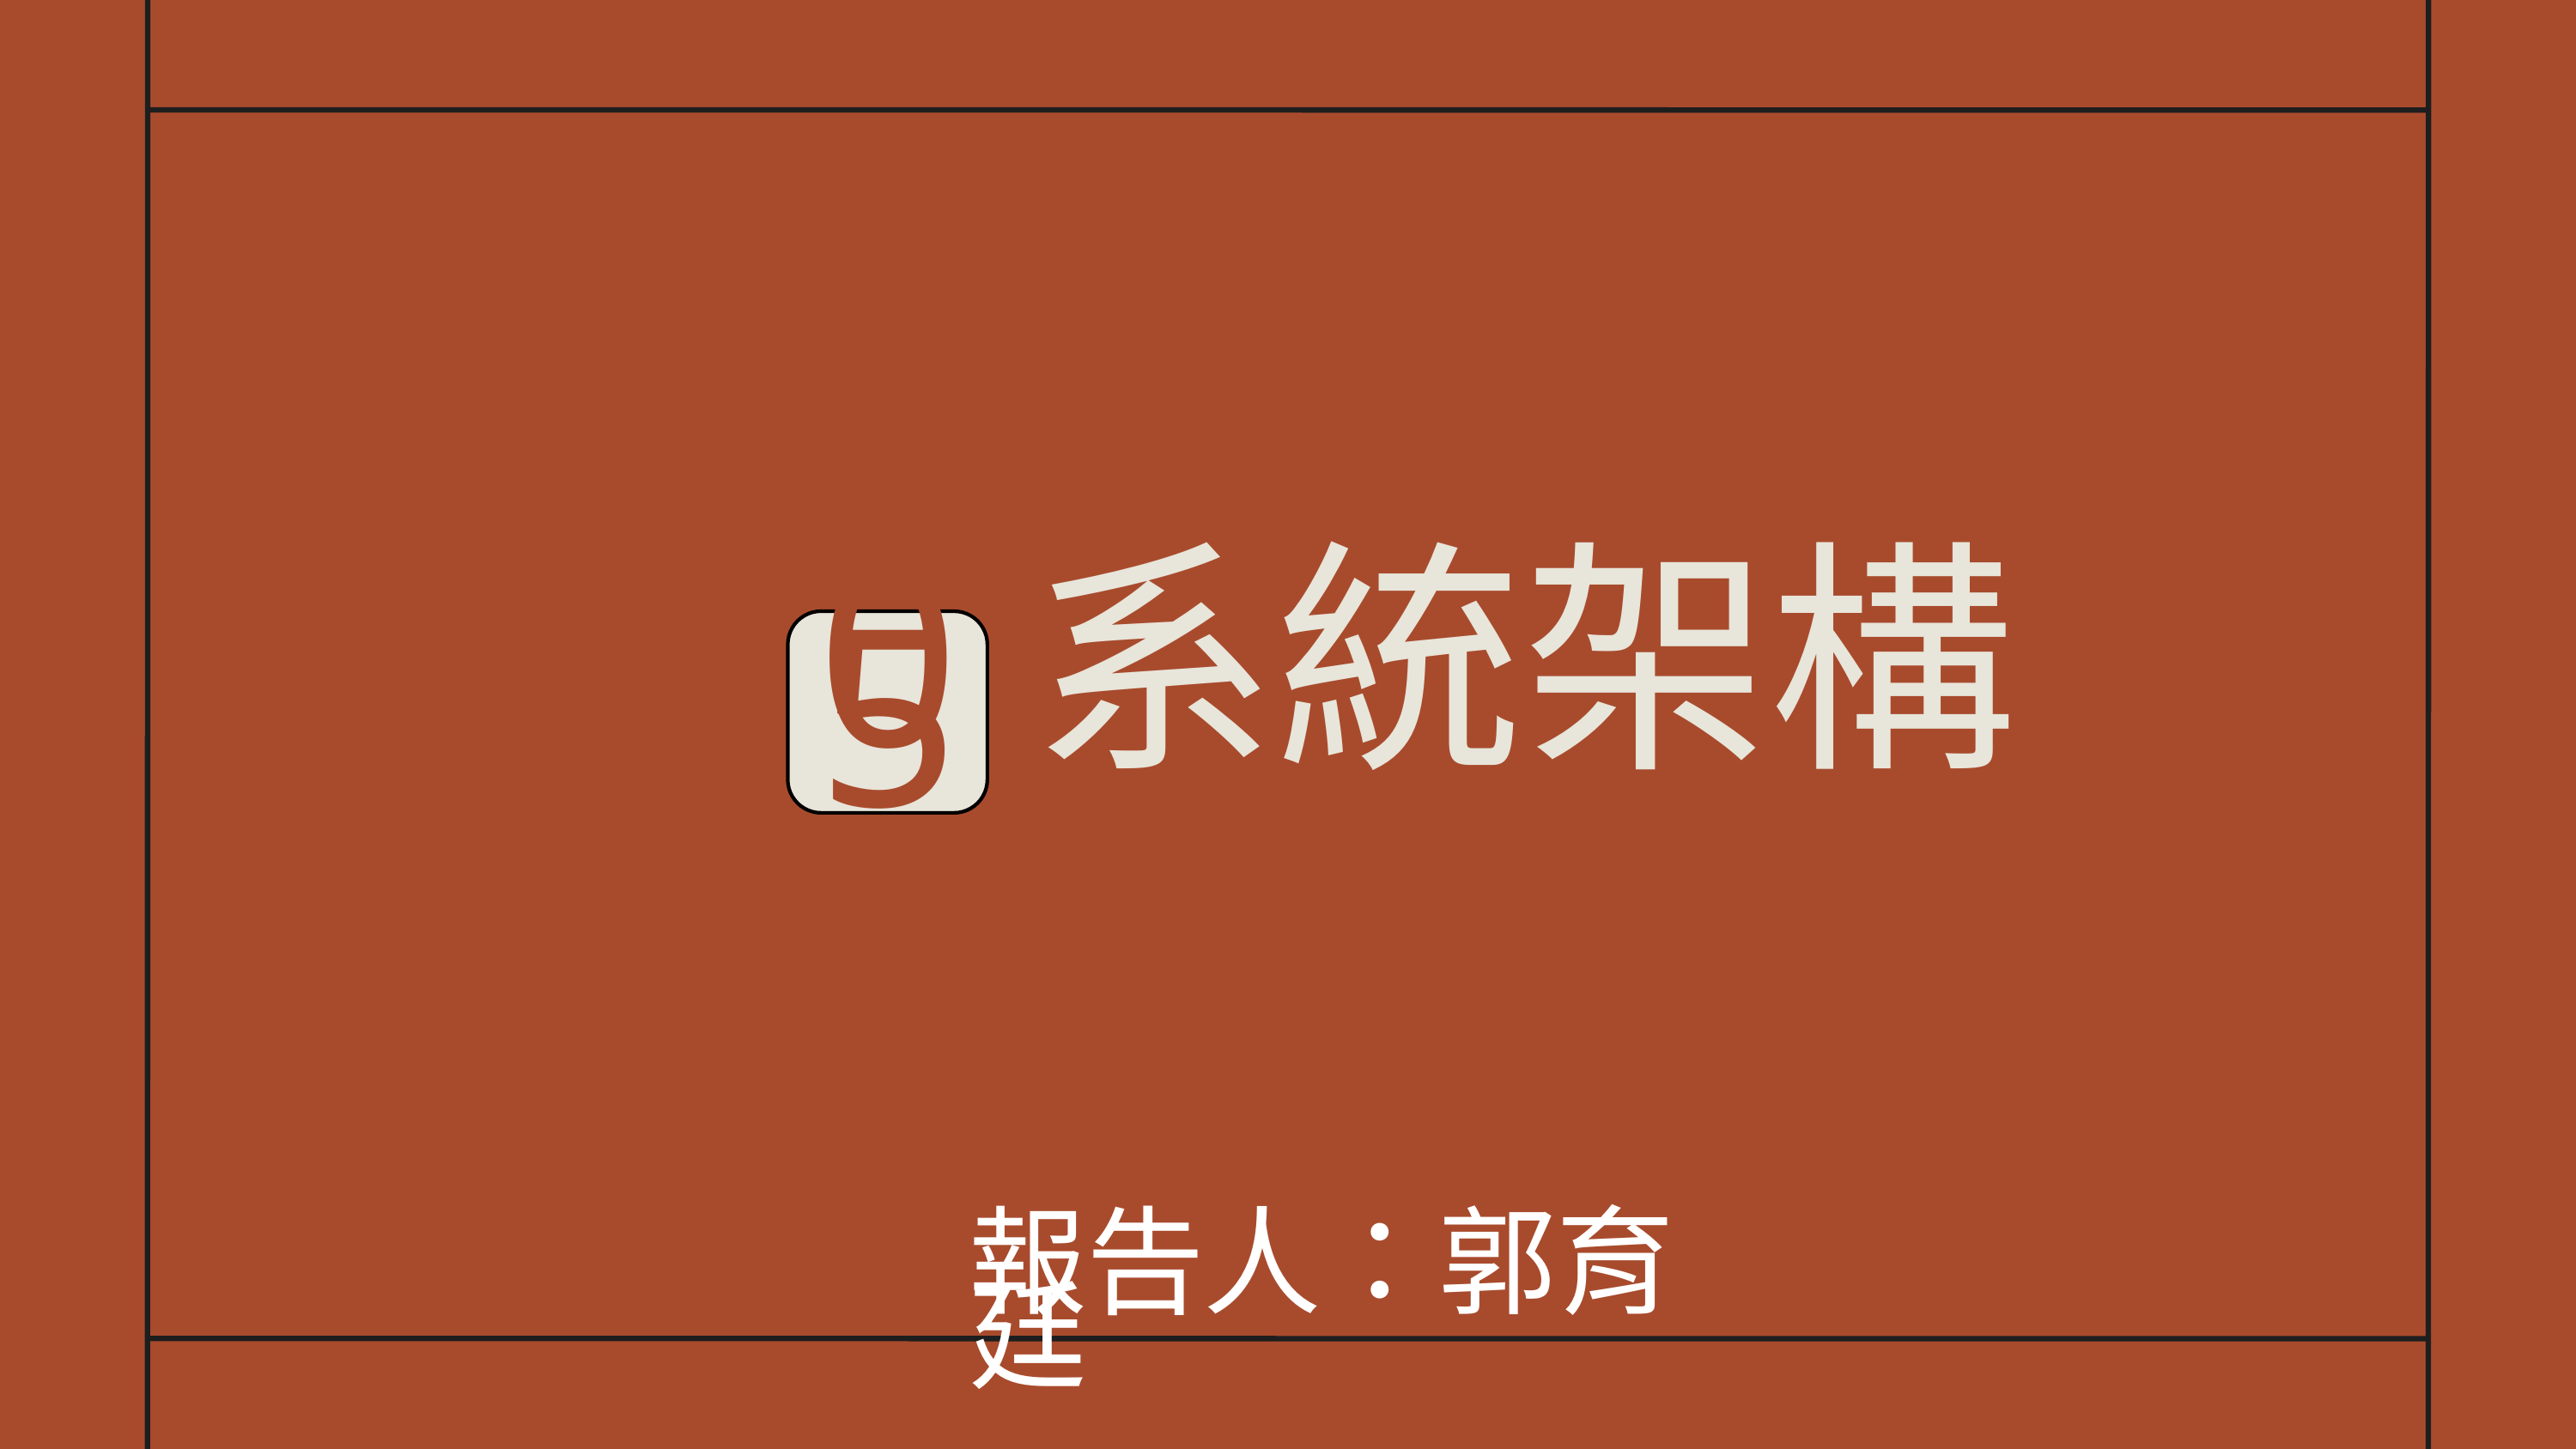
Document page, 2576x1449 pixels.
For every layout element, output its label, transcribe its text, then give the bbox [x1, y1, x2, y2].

text_box 系統架構 [1030, 724, 2166, 800]
text_box 05 [749, 530, 1028, 1061]
text_box 報告人：郭育廷 [969, 1253, 1686, 1404]
